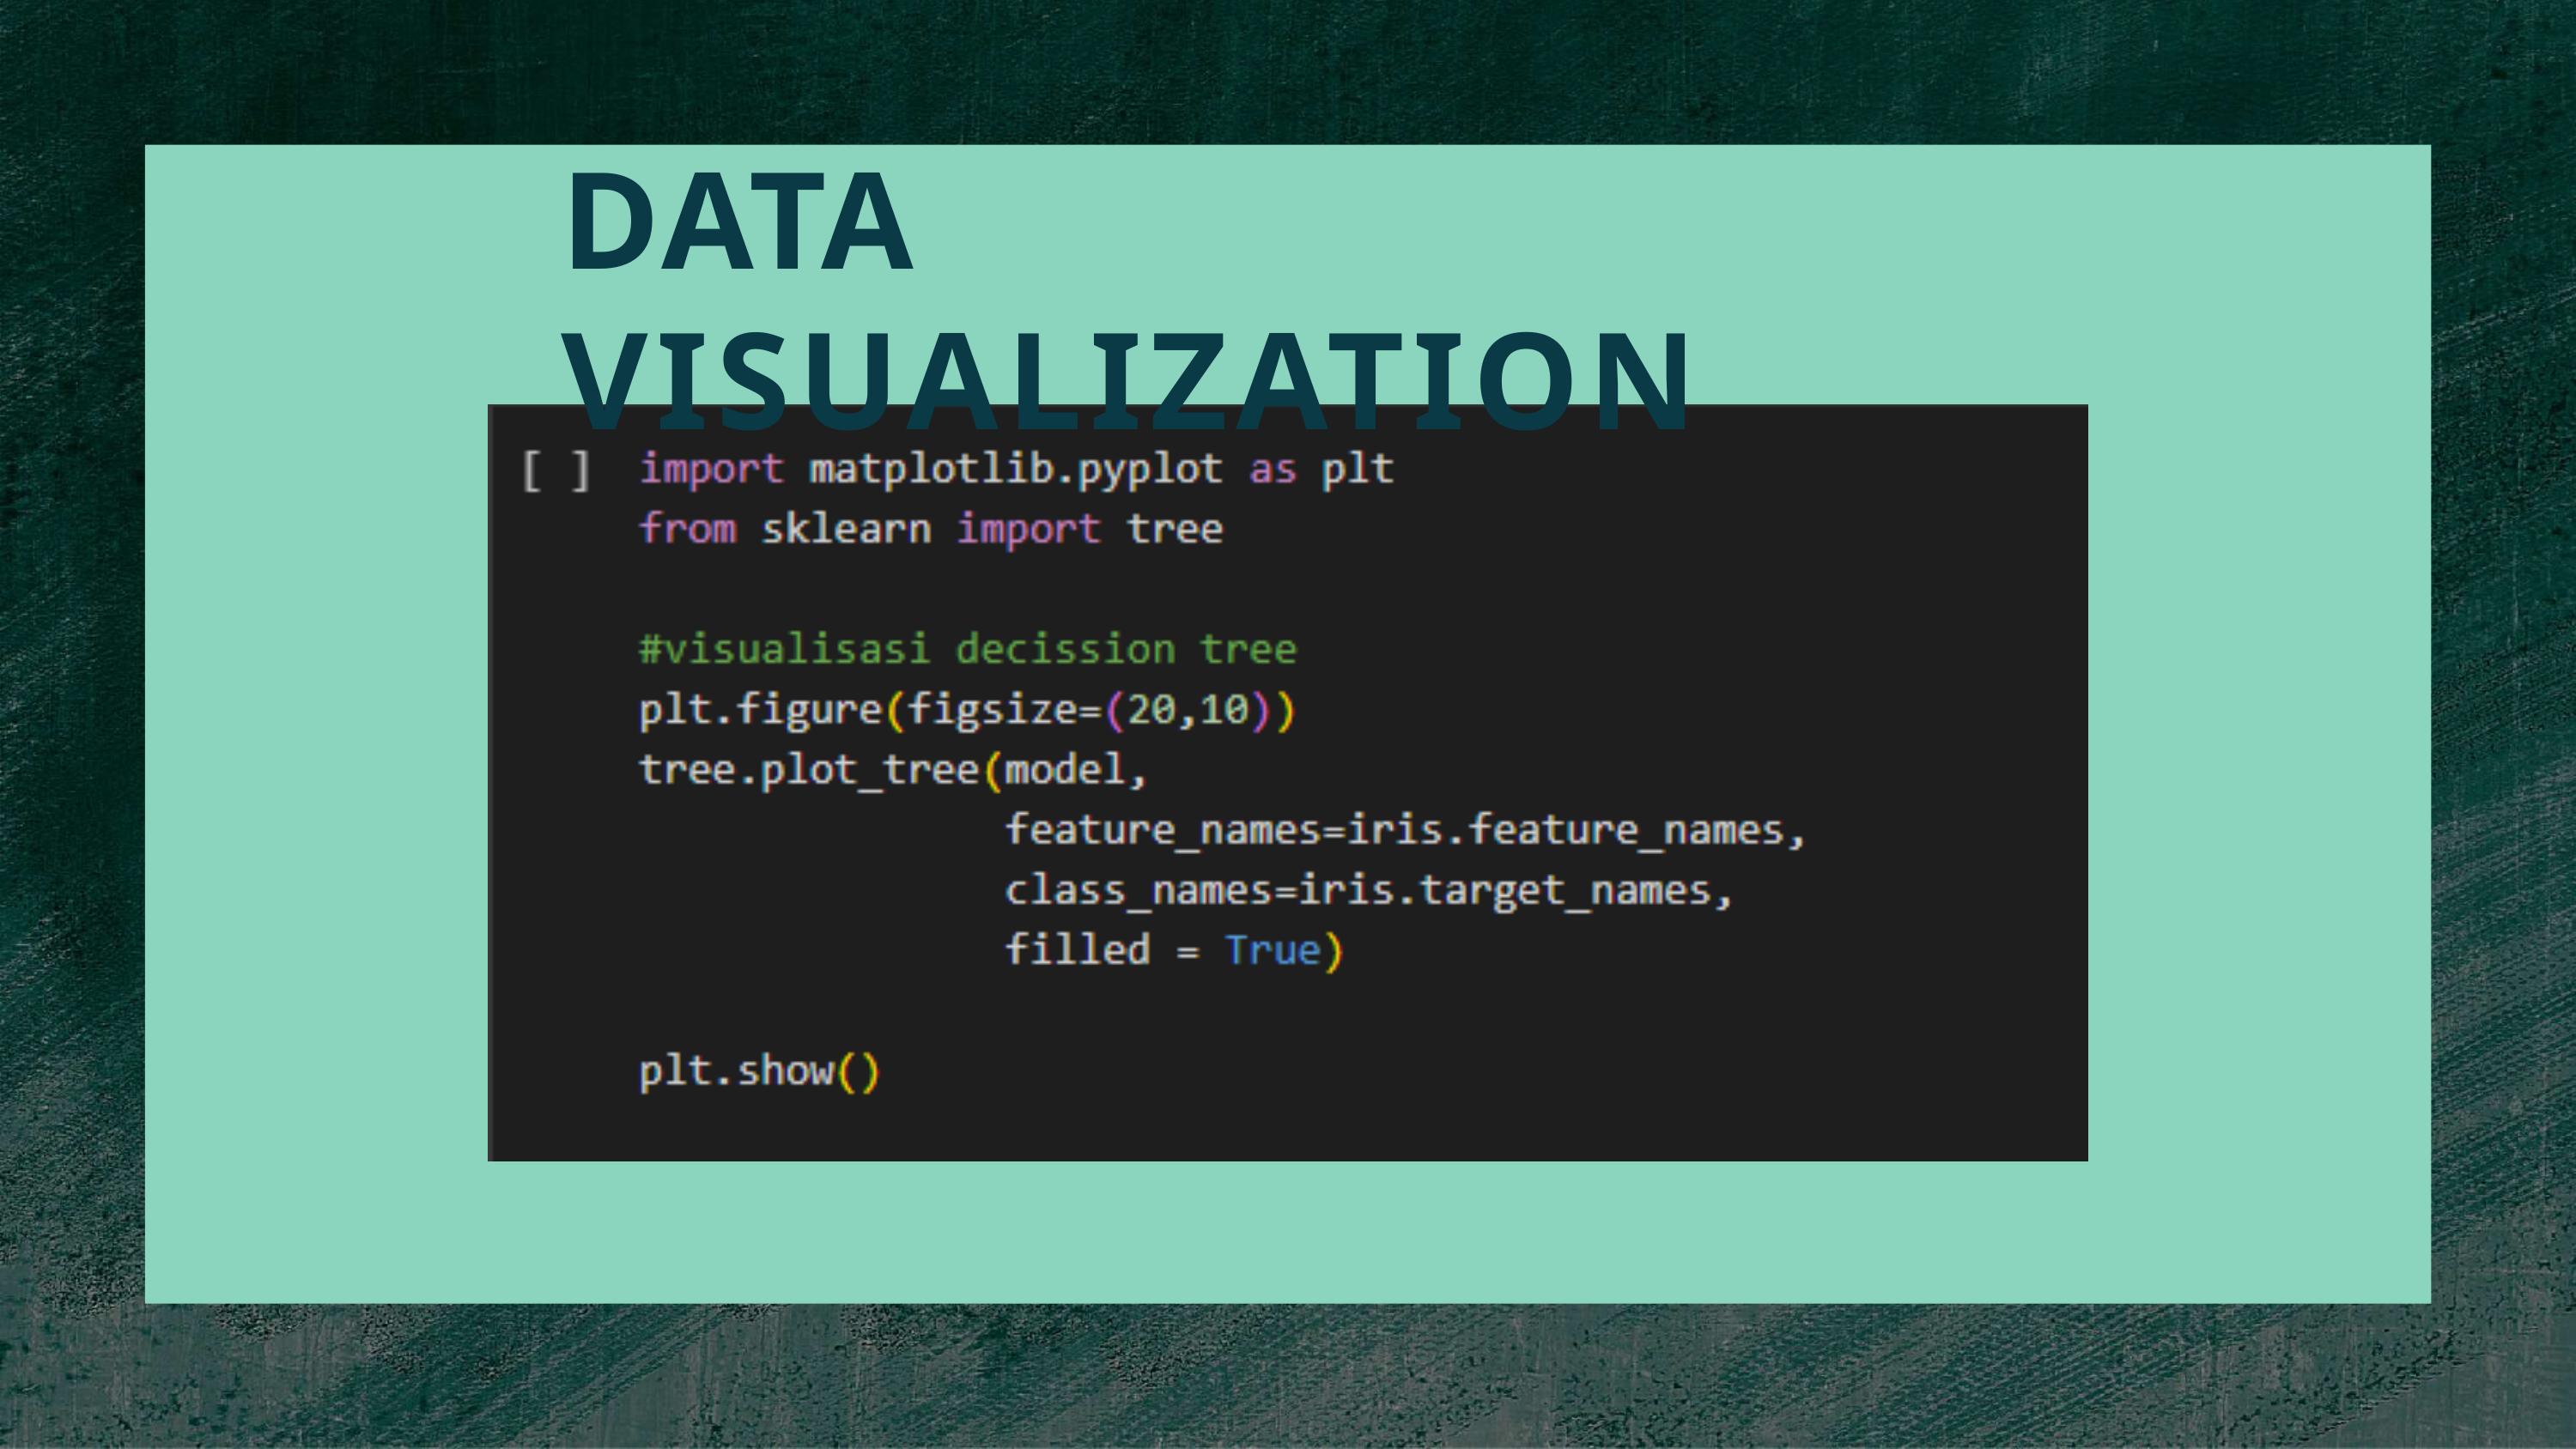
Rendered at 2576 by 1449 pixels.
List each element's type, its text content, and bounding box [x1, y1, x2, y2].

title DATA VISUALIZATION [50, 52, 2017, 458]
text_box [144, 144, 2432, 1304]
picture [0, 0, 2576, 1449]
